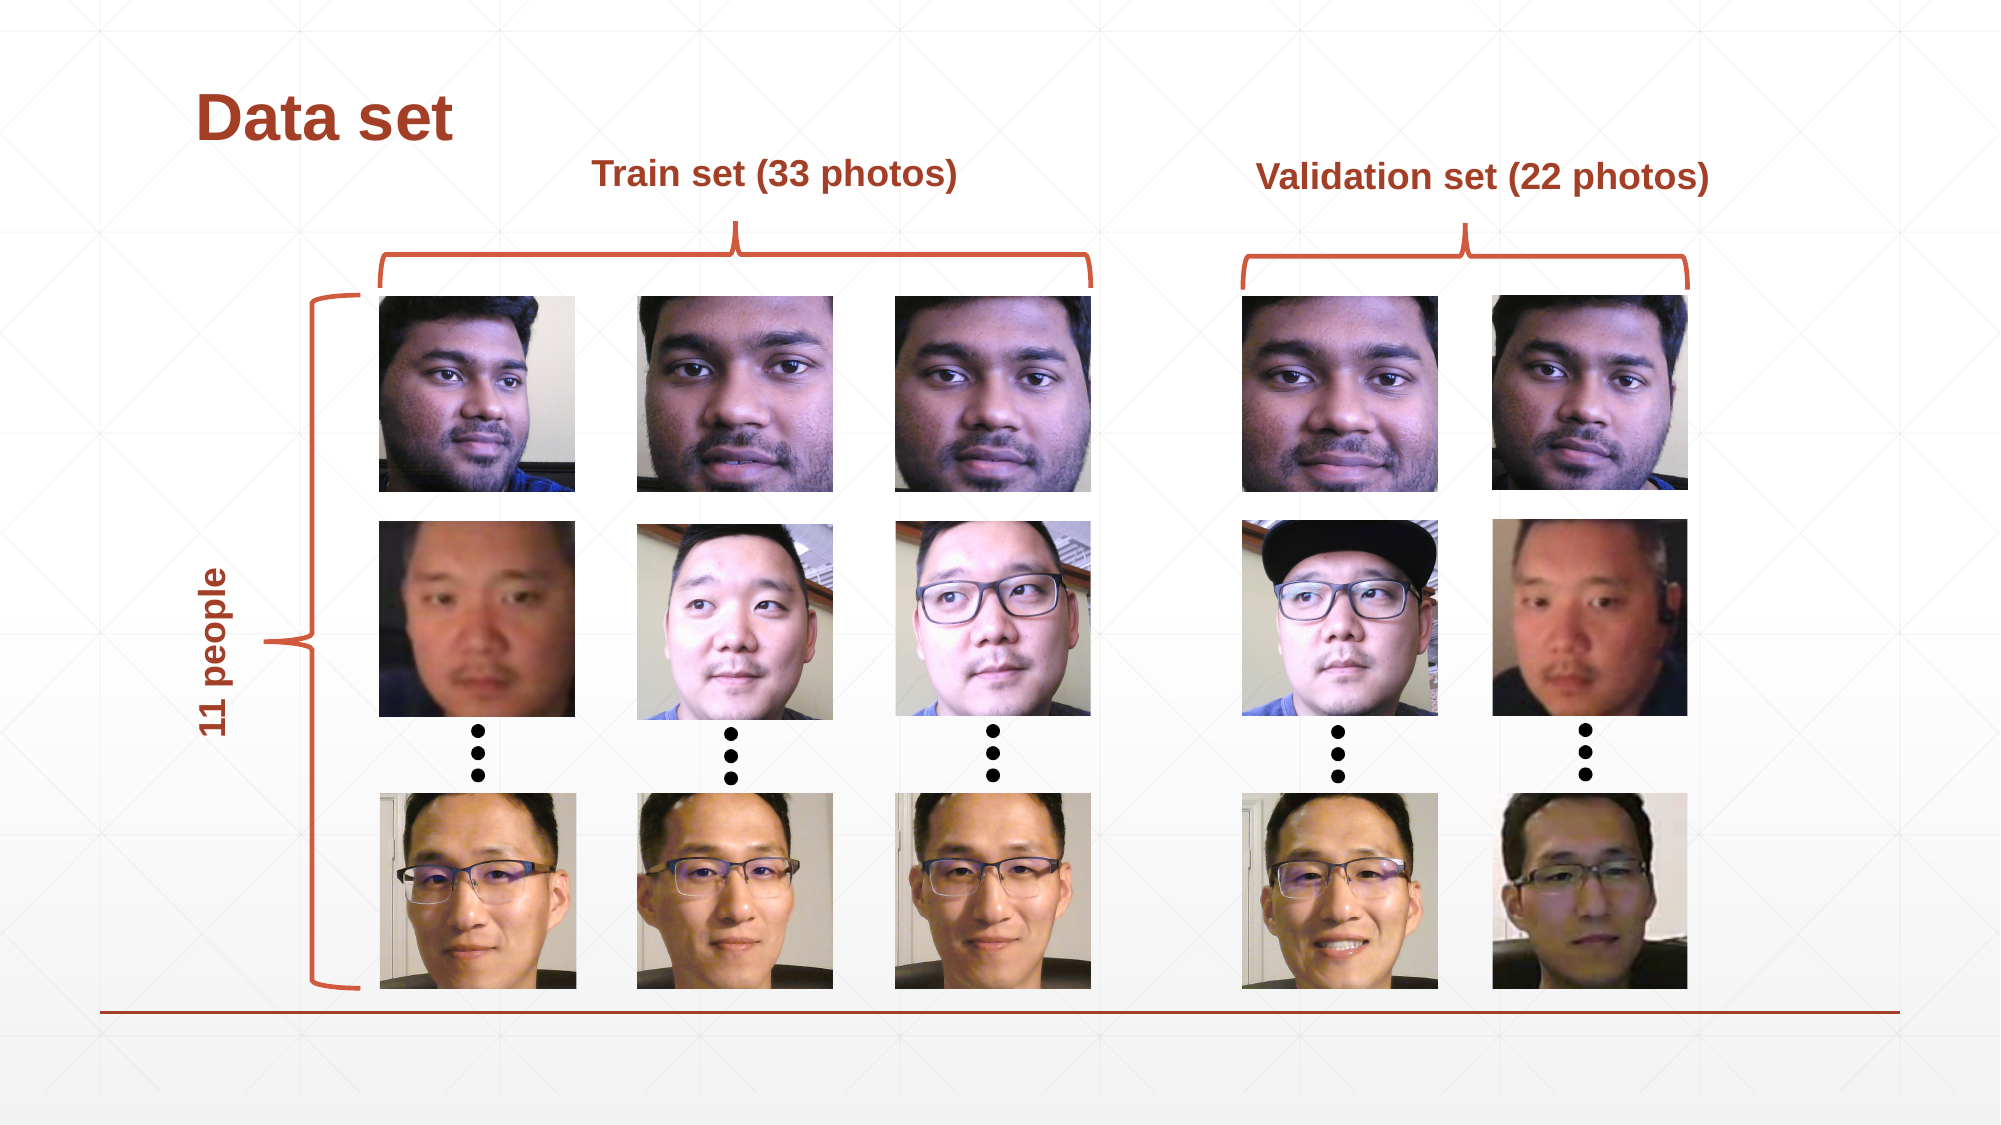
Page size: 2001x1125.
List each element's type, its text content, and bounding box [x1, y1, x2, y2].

picture [1305, 721, 1372, 788]
picture [895, 521, 1091, 716]
text_box [263, 294, 361, 989]
text_box [1242, 222, 1689, 290]
picture [1492, 793, 1688, 989]
picture [446, 720, 512, 787]
text_box [379, 221, 1092, 288]
picture [1553, 720, 1619, 786]
picture [1242, 296, 1438, 492]
picture [1492, 295, 1688, 491]
picture [895, 793, 1091, 989]
picture [895, 296, 1091, 492]
picture [960, 721, 1027, 787]
picture [379, 521, 575, 717]
picture [637, 793, 833, 989]
picture [379, 793, 577, 989]
picture [379, 296, 575, 492]
picture [1242, 793, 1438, 989]
text_box Validation set (22 photos) [1240, 145, 1745, 205]
text_box 11 people [180, 474, 240, 754]
picture [637, 296, 833, 492]
title Data set [180, 22, 1756, 163]
picture [1492, 519, 1688, 716]
picture [698, 724, 765, 790]
picture [1242, 520, 1438, 716]
text_box Train set (33 photos) [576, 141, 994, 202]
picture [637, 524, 833, 720]
